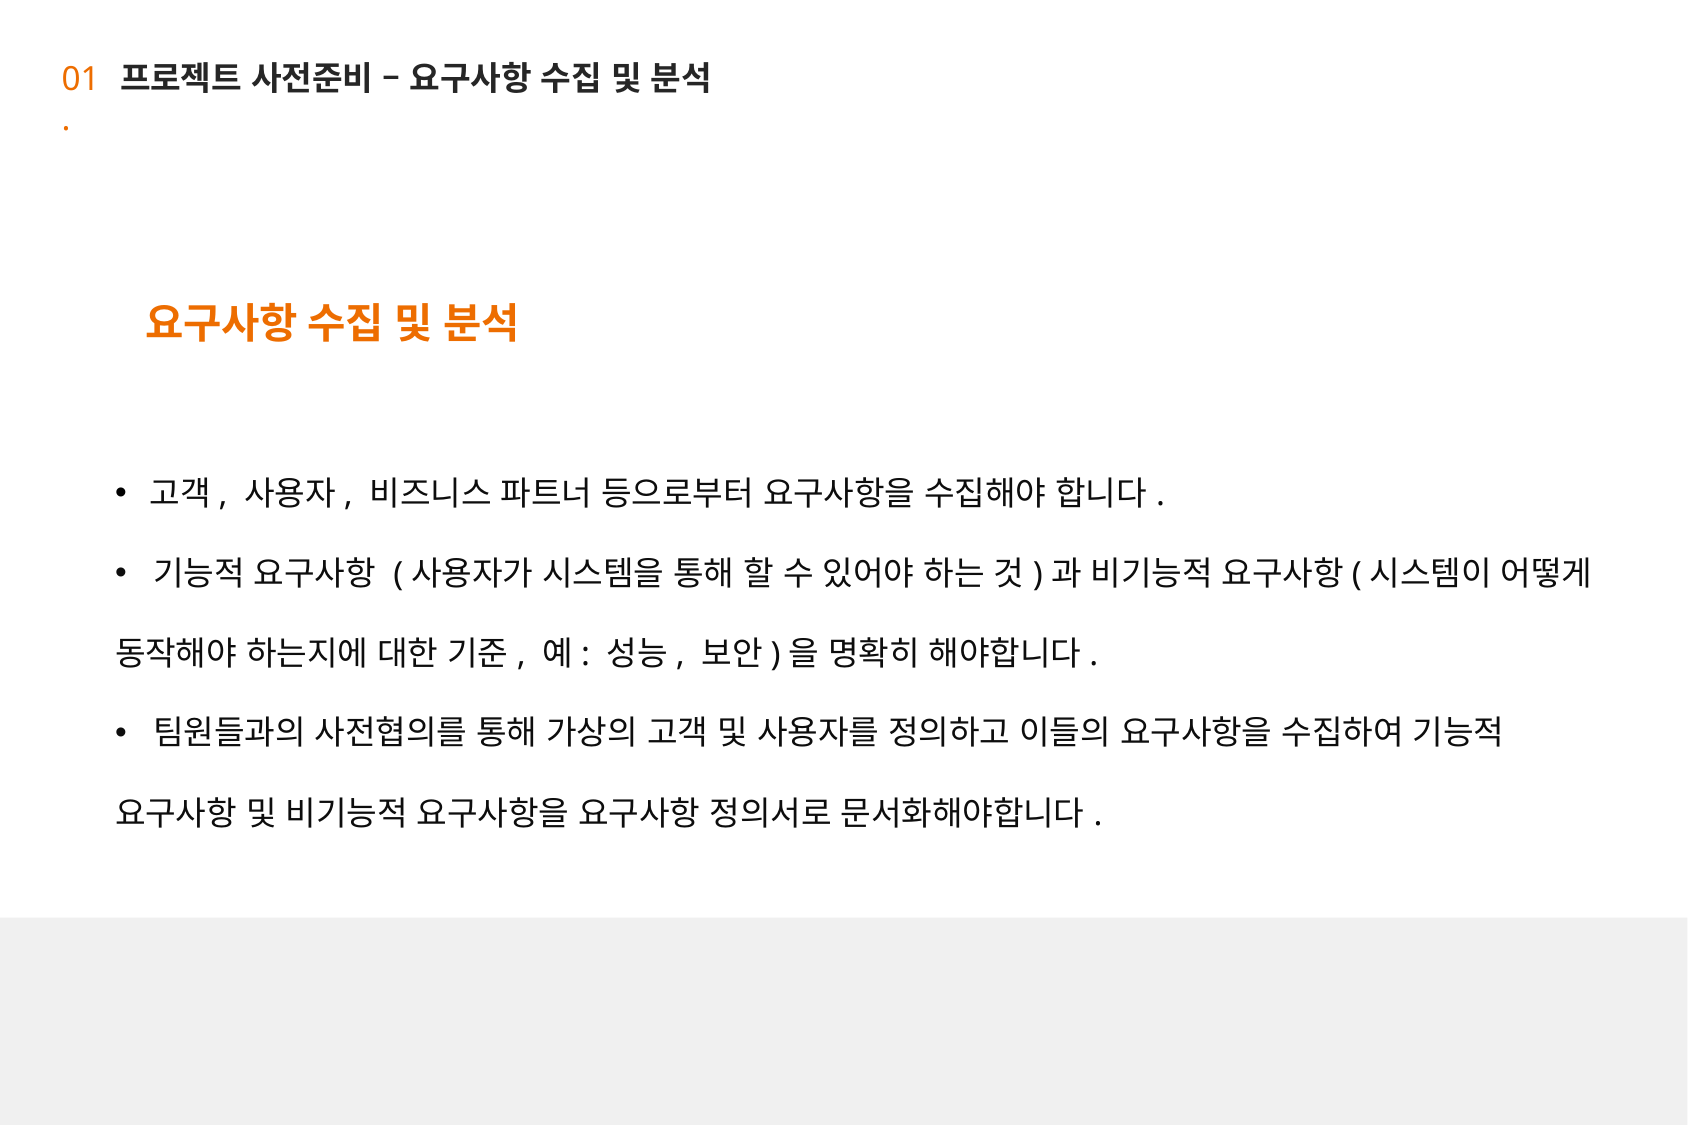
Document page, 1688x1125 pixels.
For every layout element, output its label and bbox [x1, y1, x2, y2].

text_box [0, 917, 1688, 1125]
text_box [100, 289, 1613, 836]
text_box [46, 49, 783, 106]
